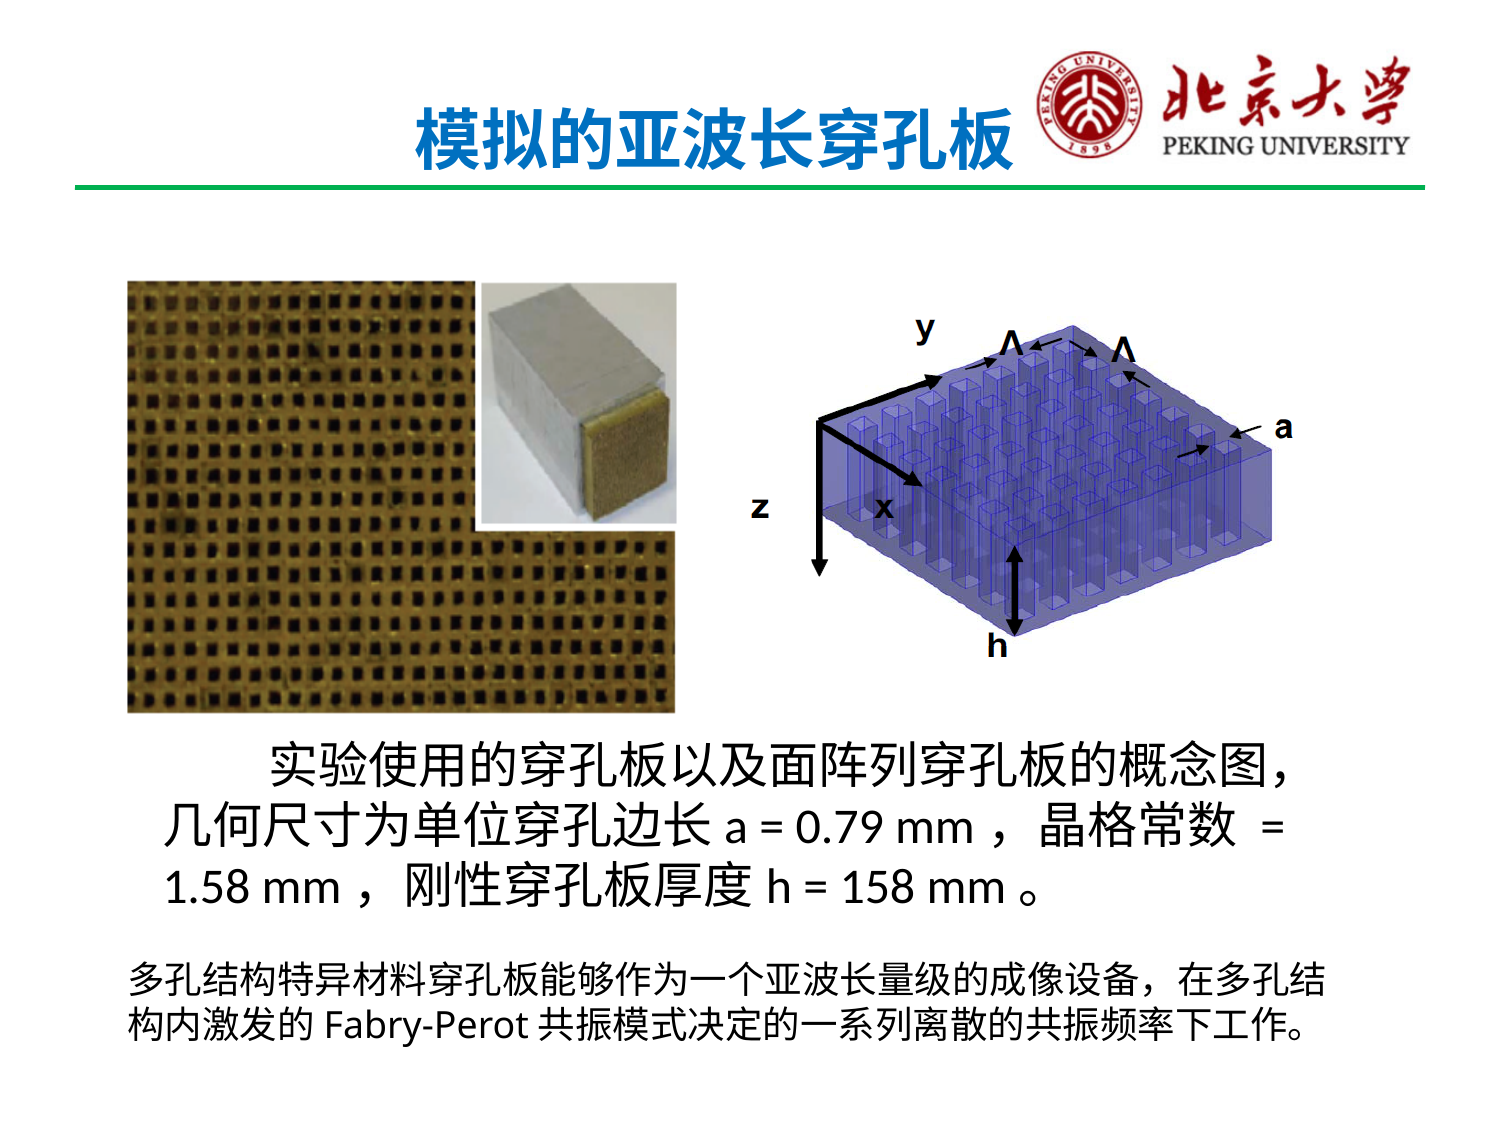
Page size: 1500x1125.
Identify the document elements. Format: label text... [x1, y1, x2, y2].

picture [123, 255, 692, 740]
picture [1022, 39, 1425, 167]
text_box 多孔结构特异材料穿孔板能够作为一个亚波长量级的成像设备，在多孔结构内激发的Fabry-Perot共振模式决定的一系列离散的共振频率下工作。 [112, 948, 1350, 1054]
text_box 实验使用的穿孔板以及面阵列穿孔板的概念图，几何尺寸为单位穿孔边长a = 0.79 mm，晶格常数 = 1.58 mm，刚性穿孔板厚度h = 158 mm。 [147, 726, 1306, 922]
title 模拟的亚波长穿孔板 [40, 89, 1390, 197]
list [725, 255, 1322, 709]
